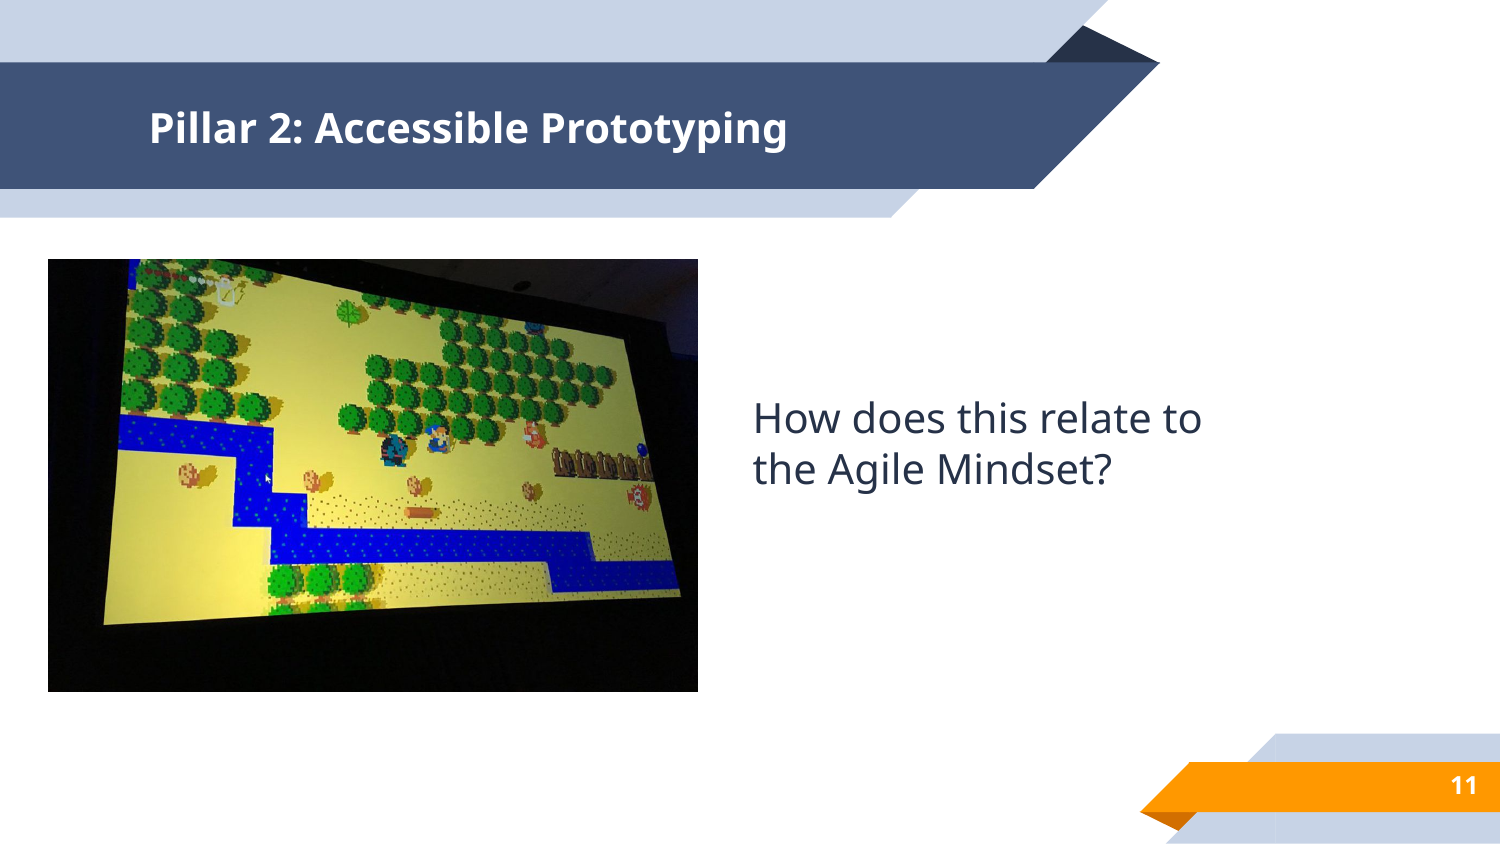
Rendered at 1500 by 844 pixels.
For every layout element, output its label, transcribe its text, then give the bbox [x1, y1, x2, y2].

list How does this relate to the Agile Mindset? [721, 252, 1276, 700]
picture [48, 259, 698, 693]
slide_number 11 [1249, 760, 1494, 813]
title Pillar 2: Accessible Prototyping [133, 64, 997, 190]
